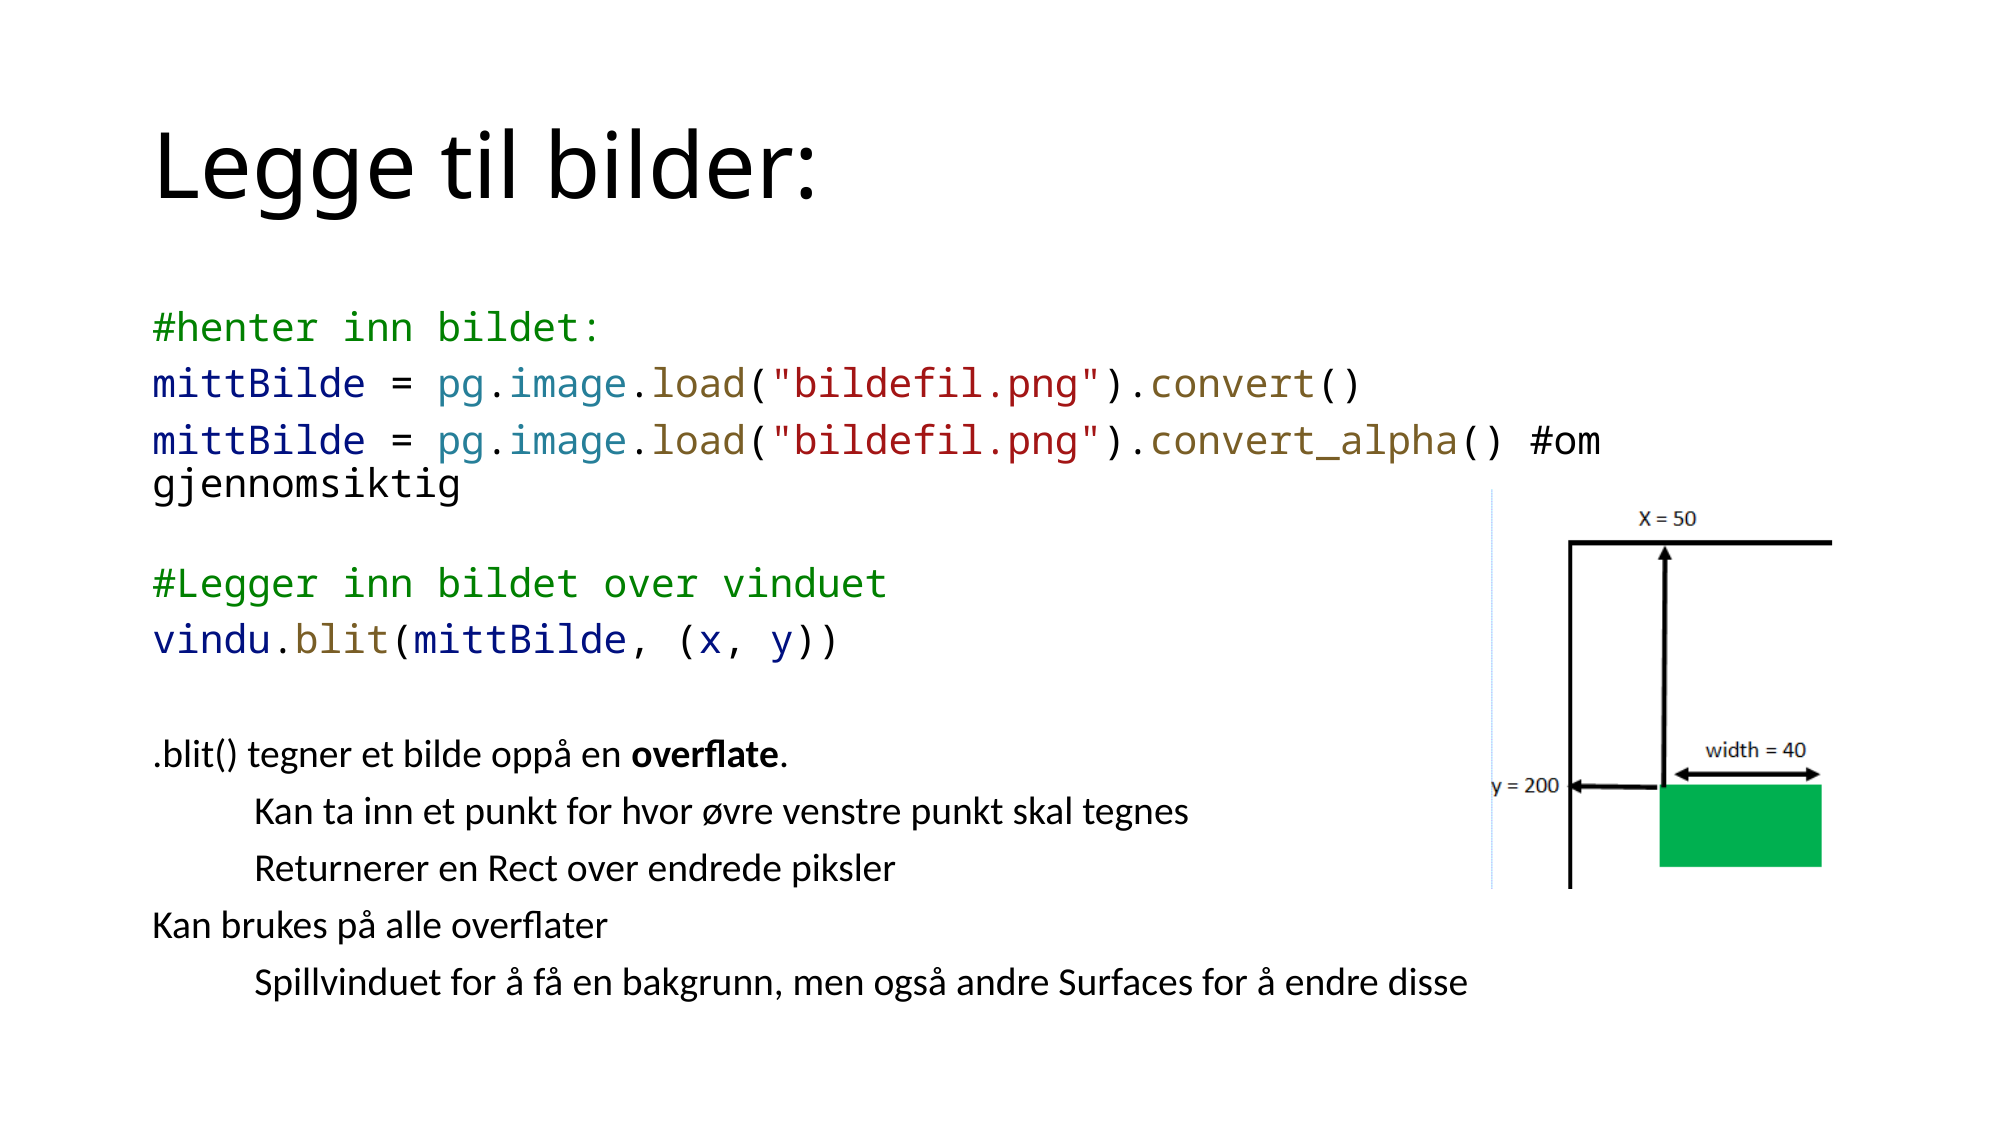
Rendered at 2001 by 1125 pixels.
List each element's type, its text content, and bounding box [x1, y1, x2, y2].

picture [1490, 489, 1833, 889]
title Legge til bilder: [137, 59, 1863, 278]
list #henter inn bildet: mittBilde = pg.image.load("bildefil.png").convert() mittBilde = pg.image.load("bildefil.png").convert_alpha() #om gjennomsiktig #Legger inn bildet over vinduet vindu.blit(mittBilde, (x, y)) .blit() tegner et bilde oppå en overflate. Kan ta inn et punkt for hvor øvre venstre punkt skal tegnes Returnerer en Rect over endrede piksler Kan brukes på alle overflater Spillvinduet for å få en bakgrunn, men også andre Surfaces for å endre disse [137, 299, 1939, 1014]
